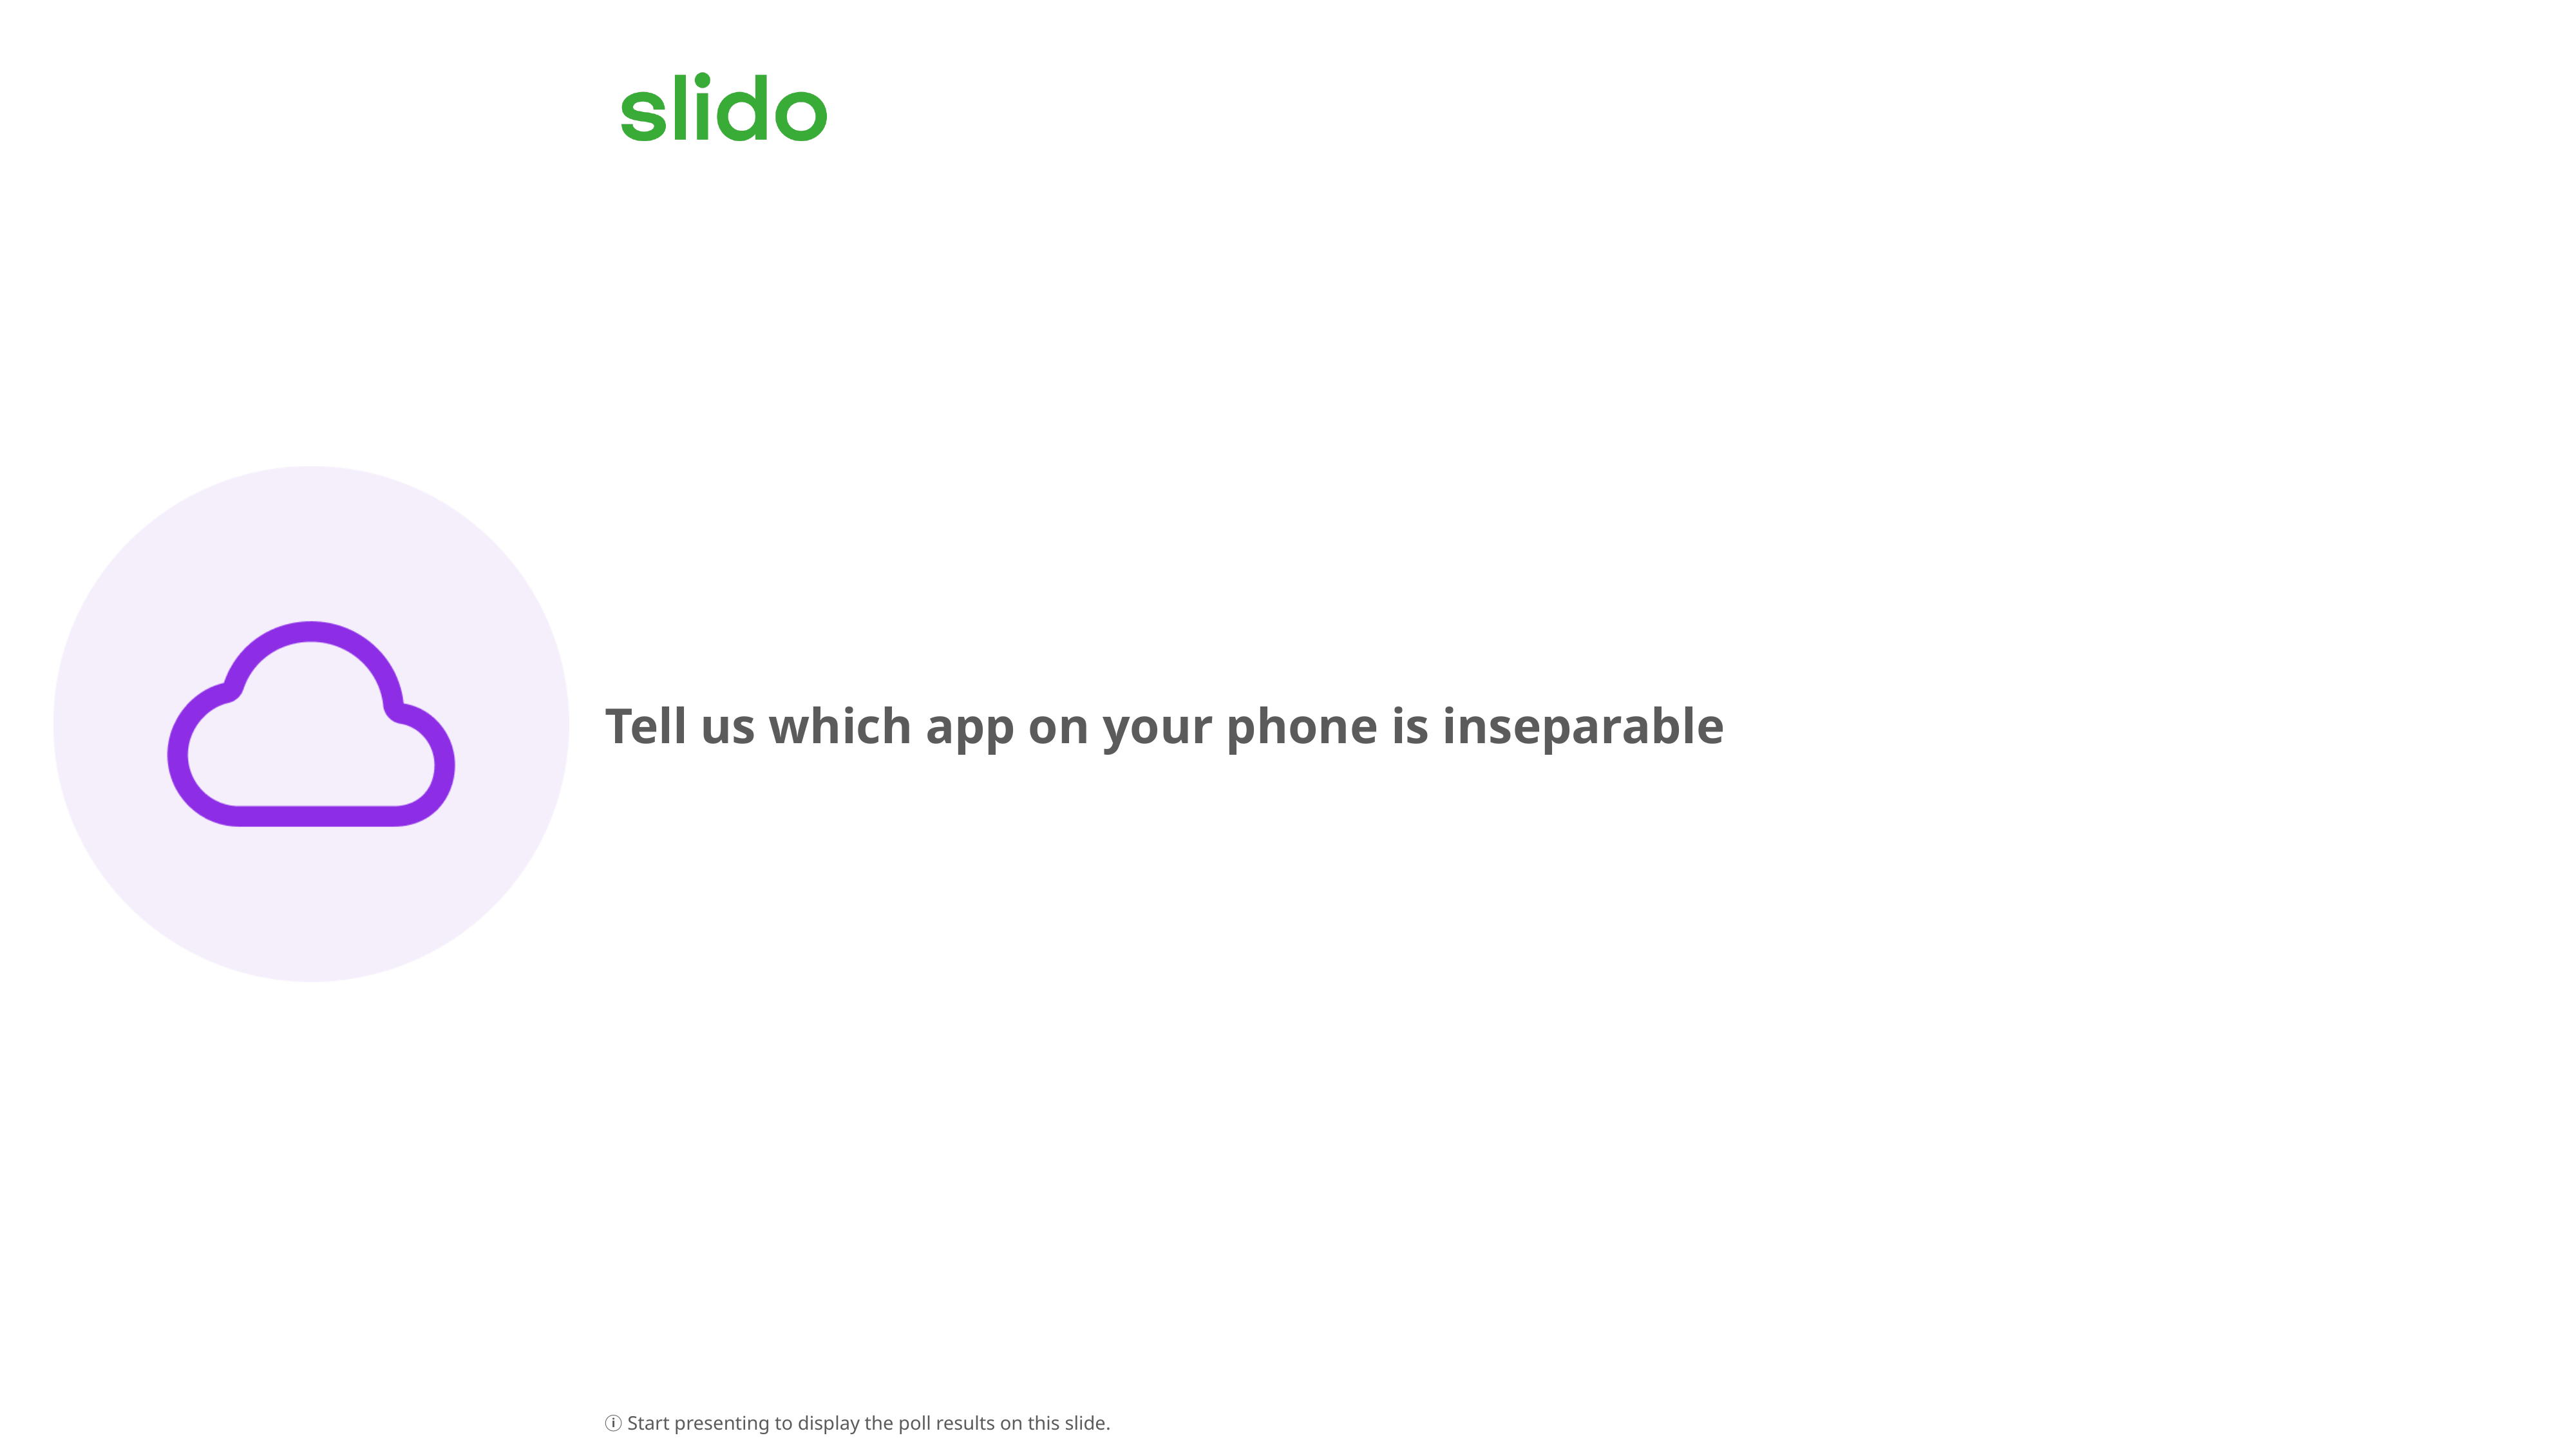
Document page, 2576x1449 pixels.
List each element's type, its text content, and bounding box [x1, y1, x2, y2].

picture [53, 466, 569, 983]
picture [601, 53, 848, 162]
text_box ⓘ Start presenting to display the poll results on this slide. [595, 1368, 2550, 1449]
text_box Tell us which app on your phone is inseparable [595, 543, 2523, 906]
